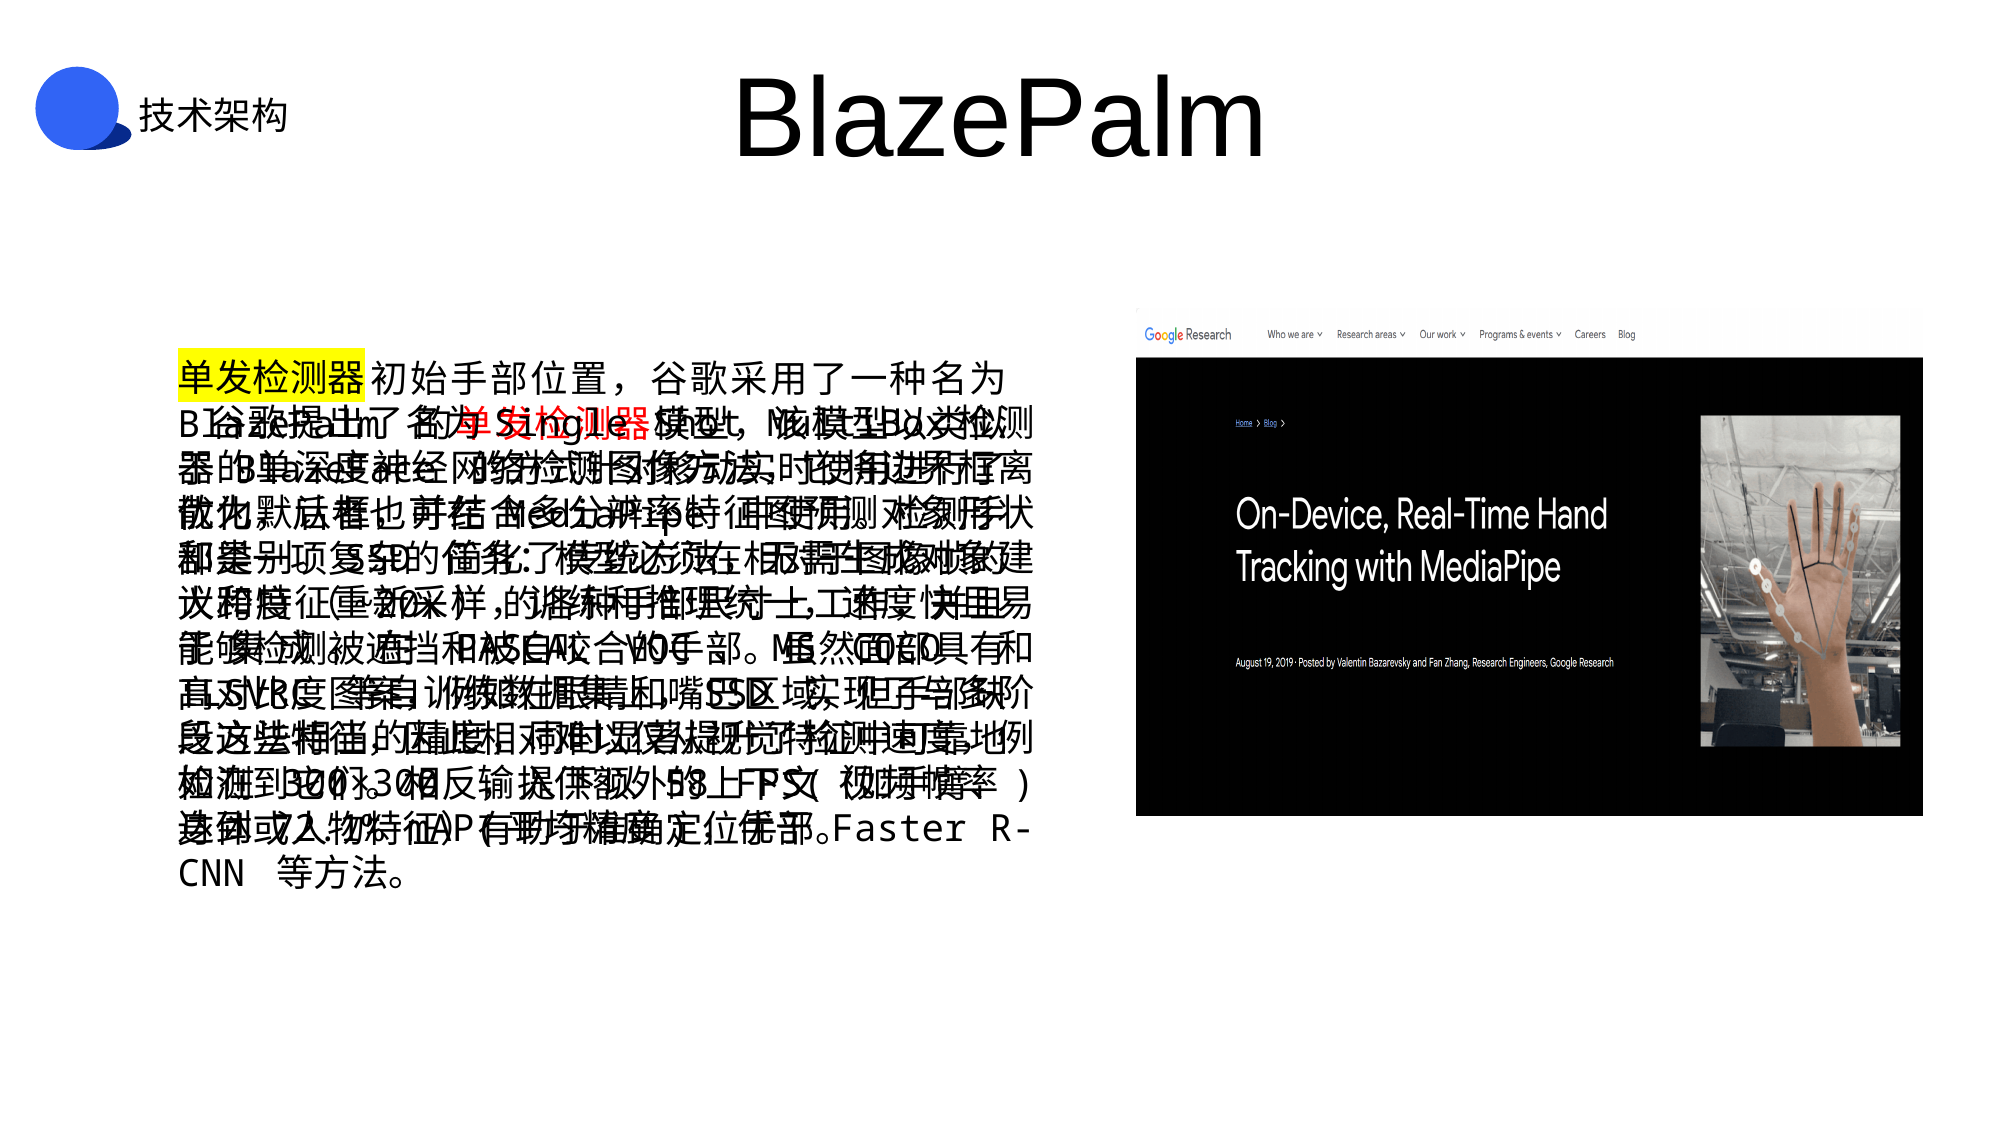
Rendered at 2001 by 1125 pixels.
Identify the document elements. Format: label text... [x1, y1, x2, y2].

picture [1136, 308, 1923, 816]
text_box 单发检测器 谷歌提出了名为Single Shot MultiBox检测器的单深度神经网络检测图像方法，它将边界框离散为默认框，并结合多分辨率特征图预测对象形状和类别。SSD 简化了传统方法，无需生成对象建议和特征重新采样，训练和推理统一，速度快且易于集成。在 PASCAL VOC、MS COCO 和 ILSVRC 等自训练数据集上，SSD 实现了与多阶段方法相当的精度，同时显著提升了检测速度，例如在 300×300 输入下以 58 FPS(视频帧率) 达到 72.1% mAP(平均精度)，优于 Faster R-CNN 等方法。 [162, 346, 1050, 946]
text_box BlazePalm [0, 36, 2000, 187]
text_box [35, 66, 132, 150]
